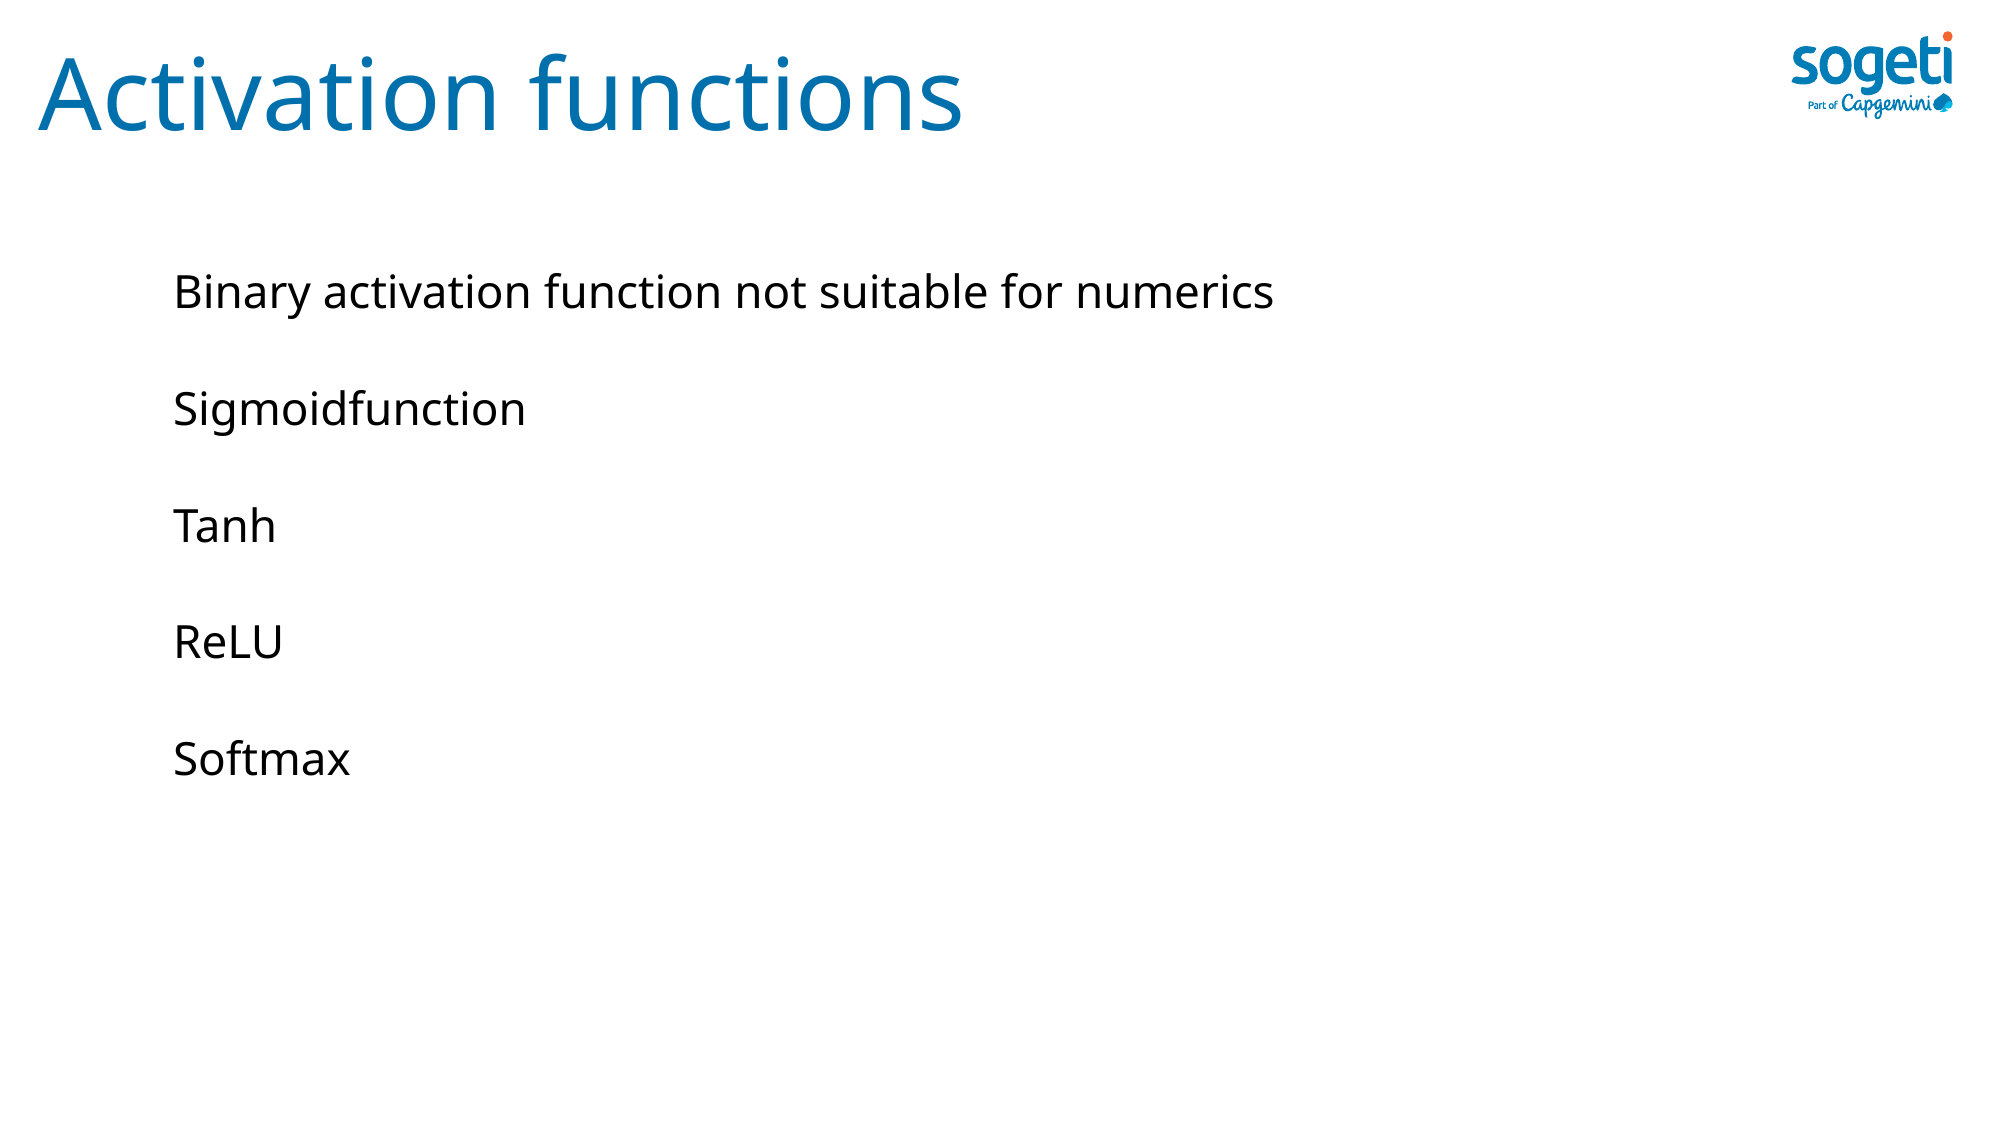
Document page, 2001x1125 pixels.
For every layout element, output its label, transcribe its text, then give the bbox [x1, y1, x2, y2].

list Binary activation function not suitable for numerics Sigmoidfunction Tanh ReLU Softmax [173, 272, 1550, 1063]
text_box Activation functions [38, 44, 1389, 232]
